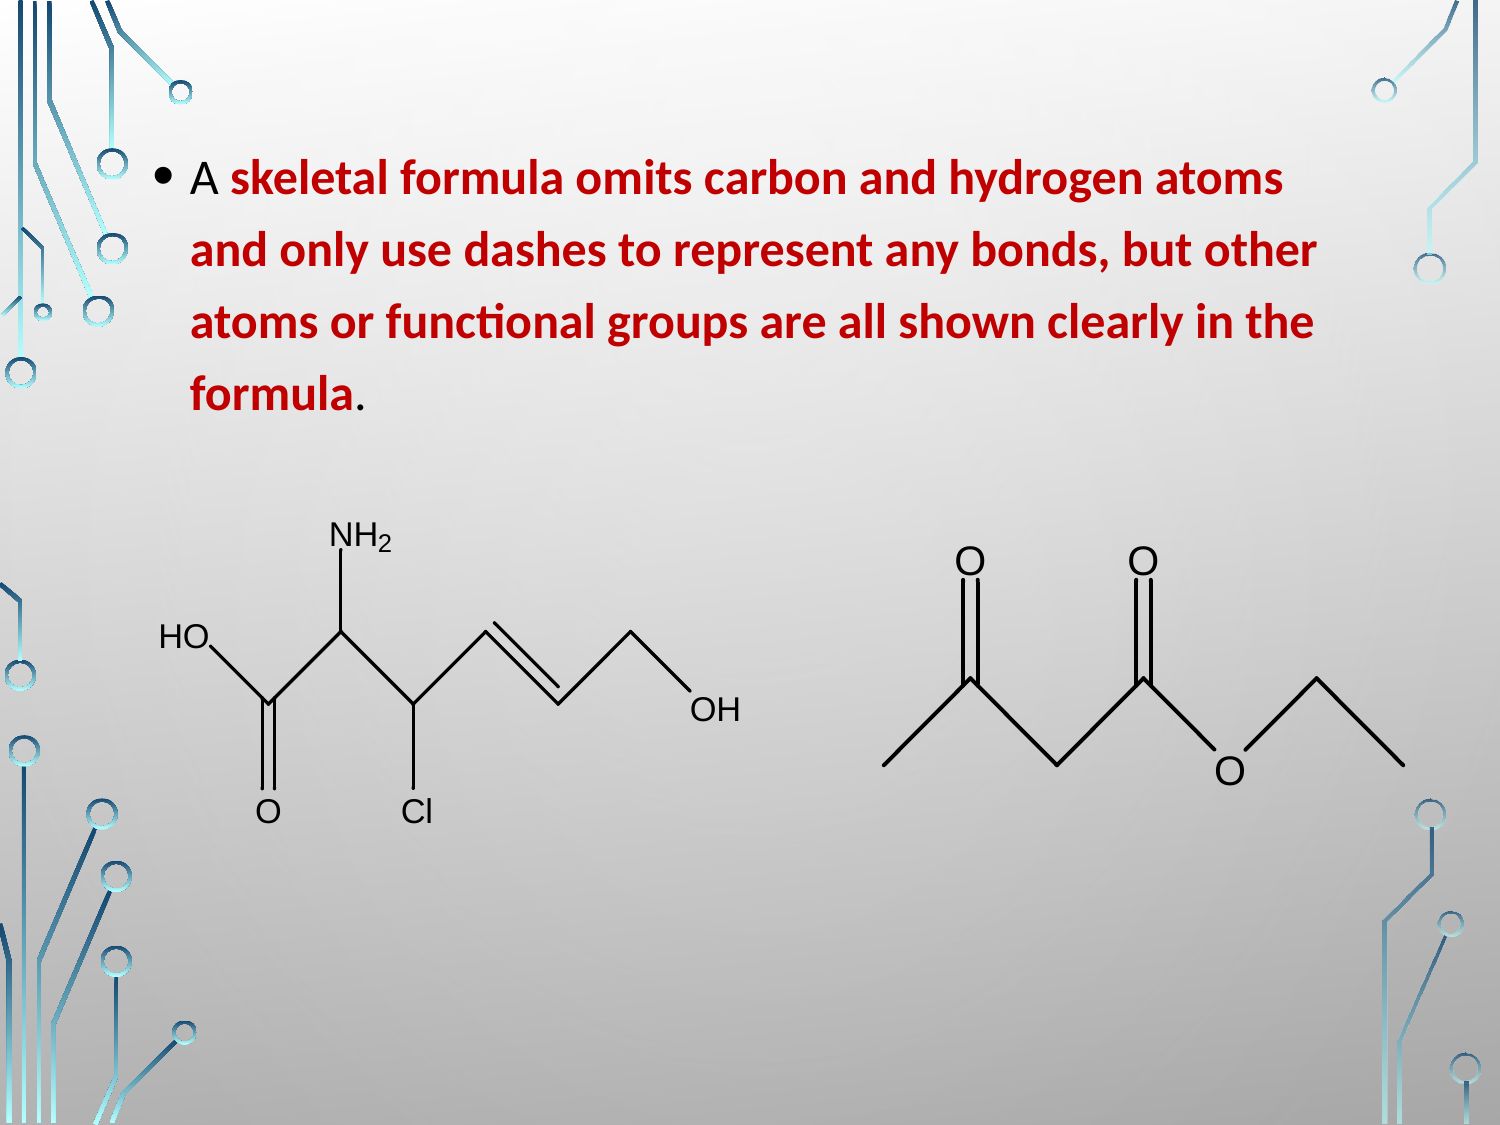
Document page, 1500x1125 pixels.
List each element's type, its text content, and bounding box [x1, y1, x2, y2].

picture [151, 512, 748, 830]
picture [874, 537, 1413, 794]
list A skeletal formula omits carbon and hydrogen atoms and only use dashes to represent any bonds, but other atoms or functional groups are all shown clearly in the formula. [137, 125, 1357, 963]
